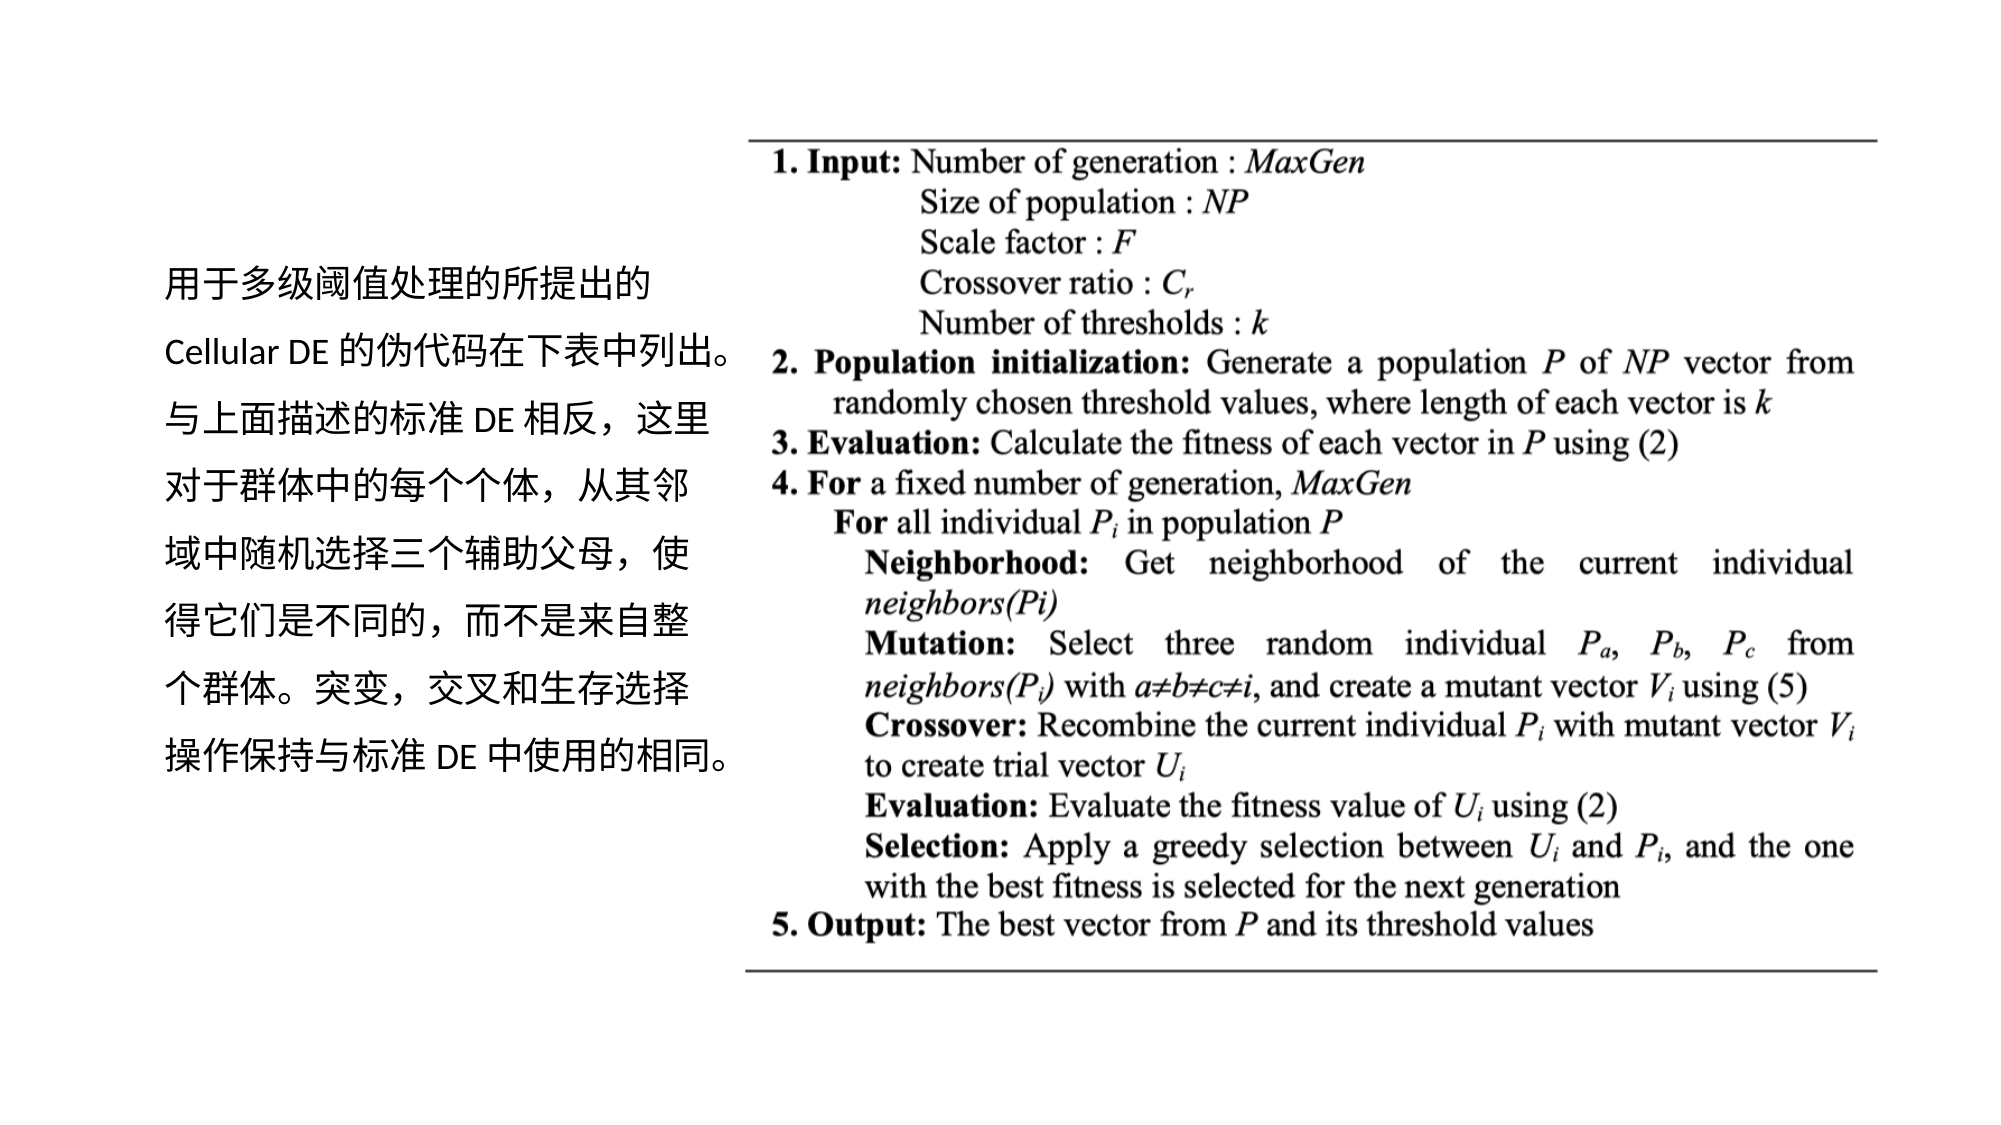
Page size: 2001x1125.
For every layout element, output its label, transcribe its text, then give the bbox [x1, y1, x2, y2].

text_box 用于多级阈值处理的所提出的Cellular DE的伪代码在下表中列出。与上面描述的标准DE相反，这里对于群体中的每个个体，从其邻域中随机选择三个辅助父母，使得它们是不同的，而不是来自整个群体。突变，交叉和生存选择操作保持与标准DE中使用的相同。 [150, 229, 732, 785]
picture [732, 126, 1897, 984]
